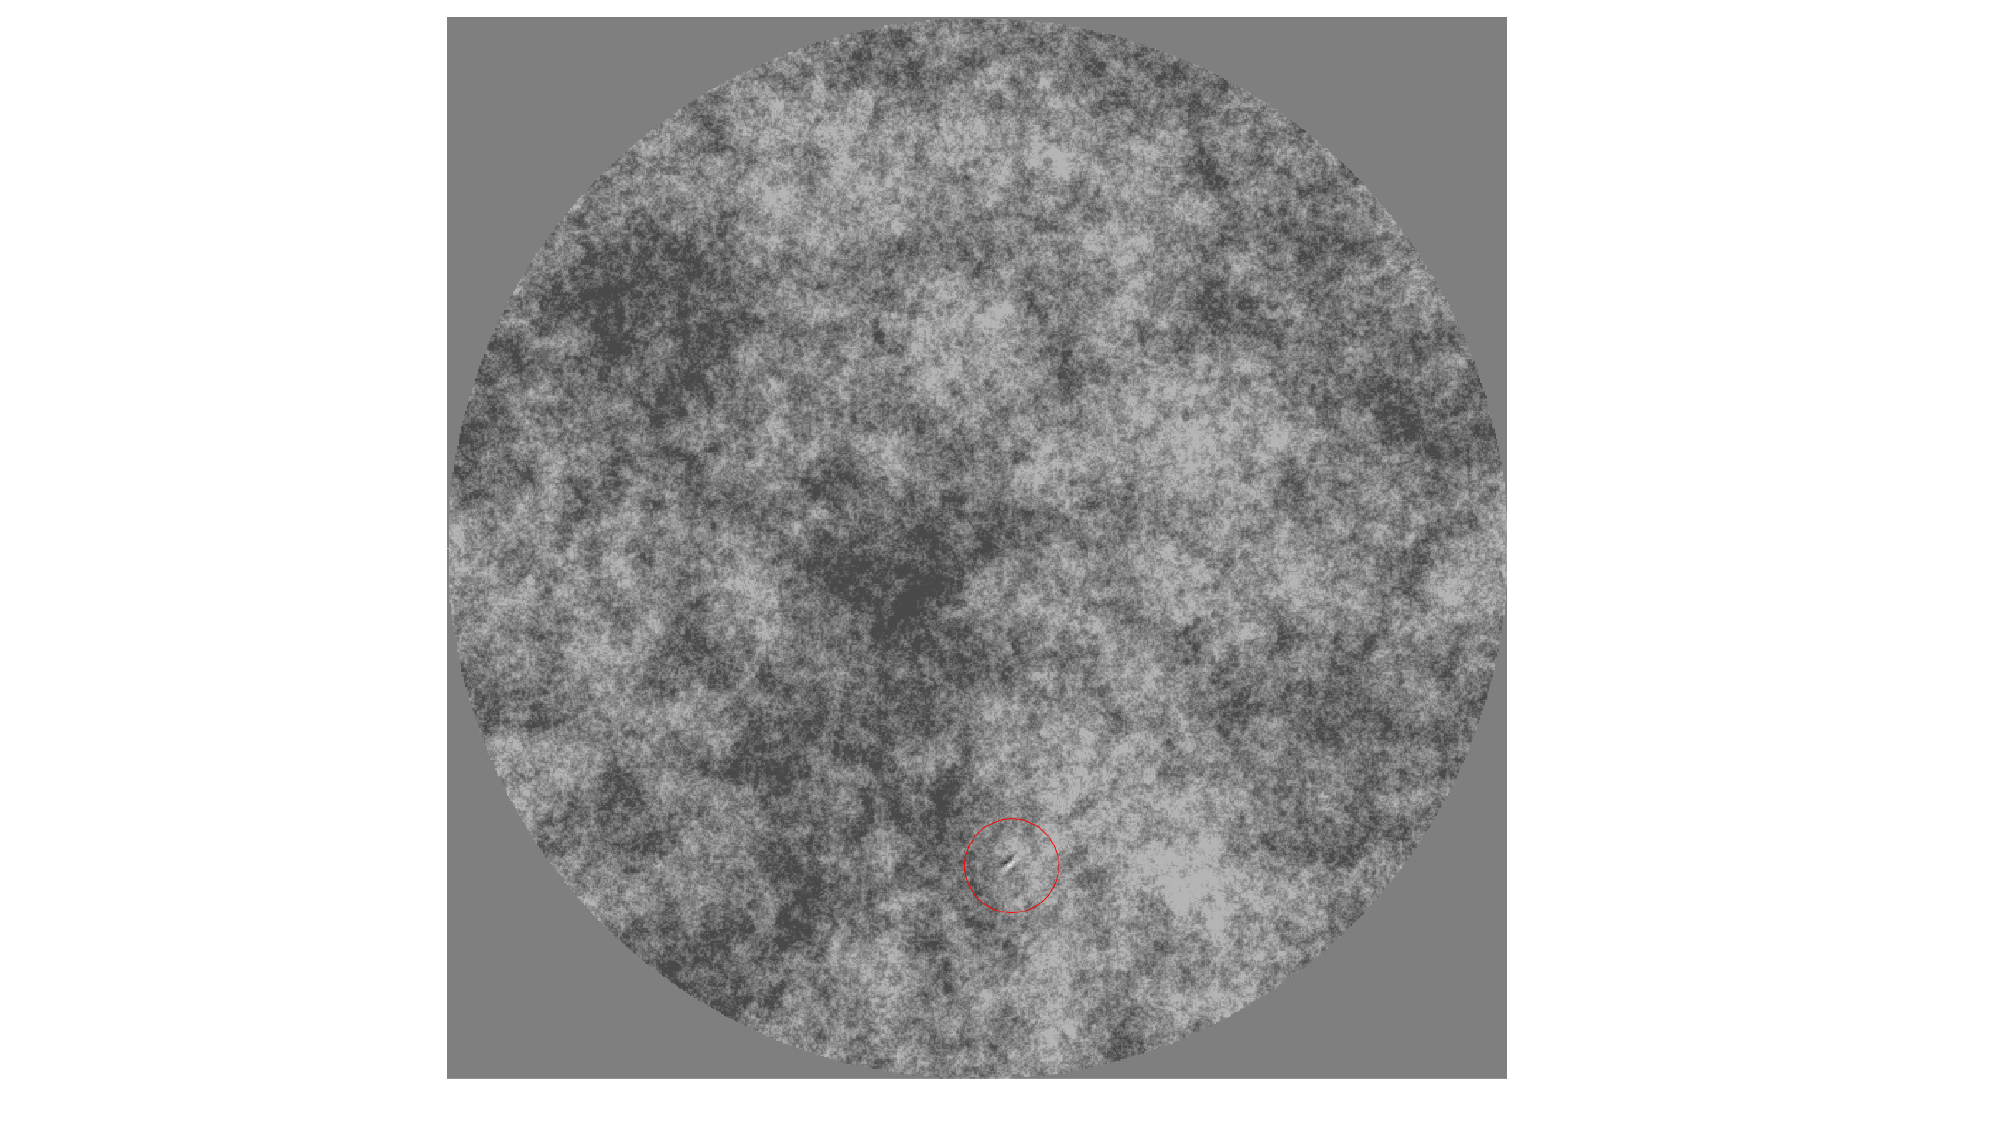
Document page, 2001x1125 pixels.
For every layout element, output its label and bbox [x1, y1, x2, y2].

list [326, 0, 1630, 1125]
